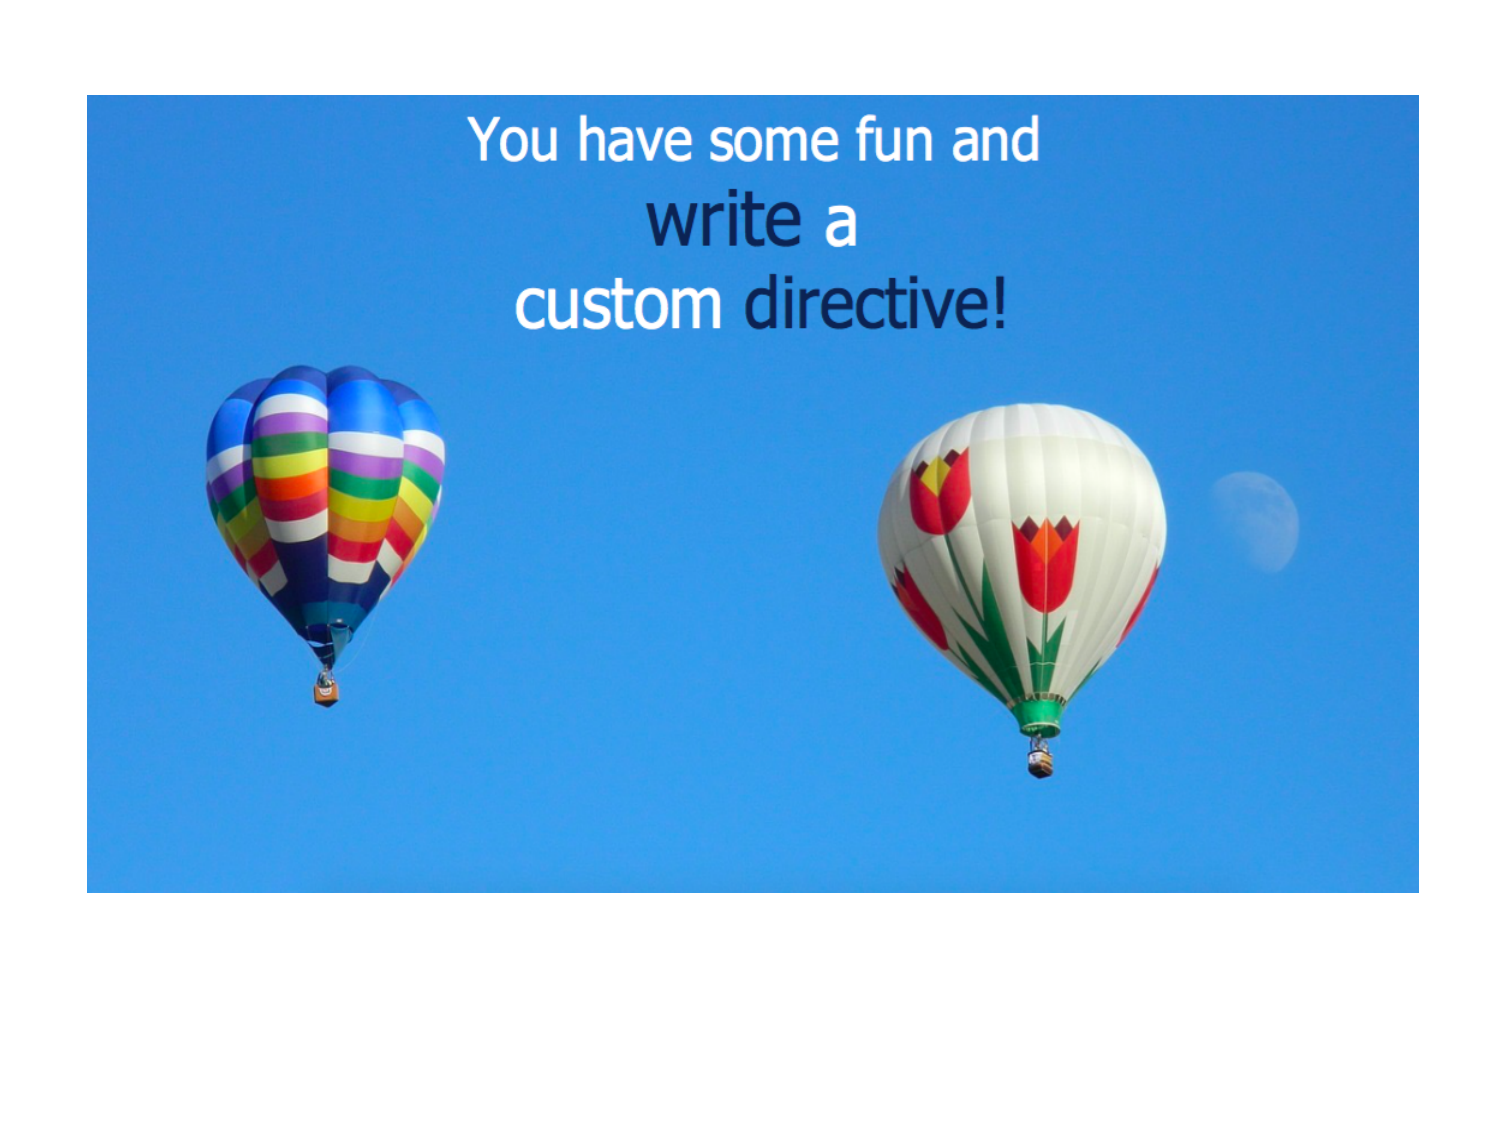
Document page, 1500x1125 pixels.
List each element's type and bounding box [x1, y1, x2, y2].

picture [87, 95, 1420, 893]
